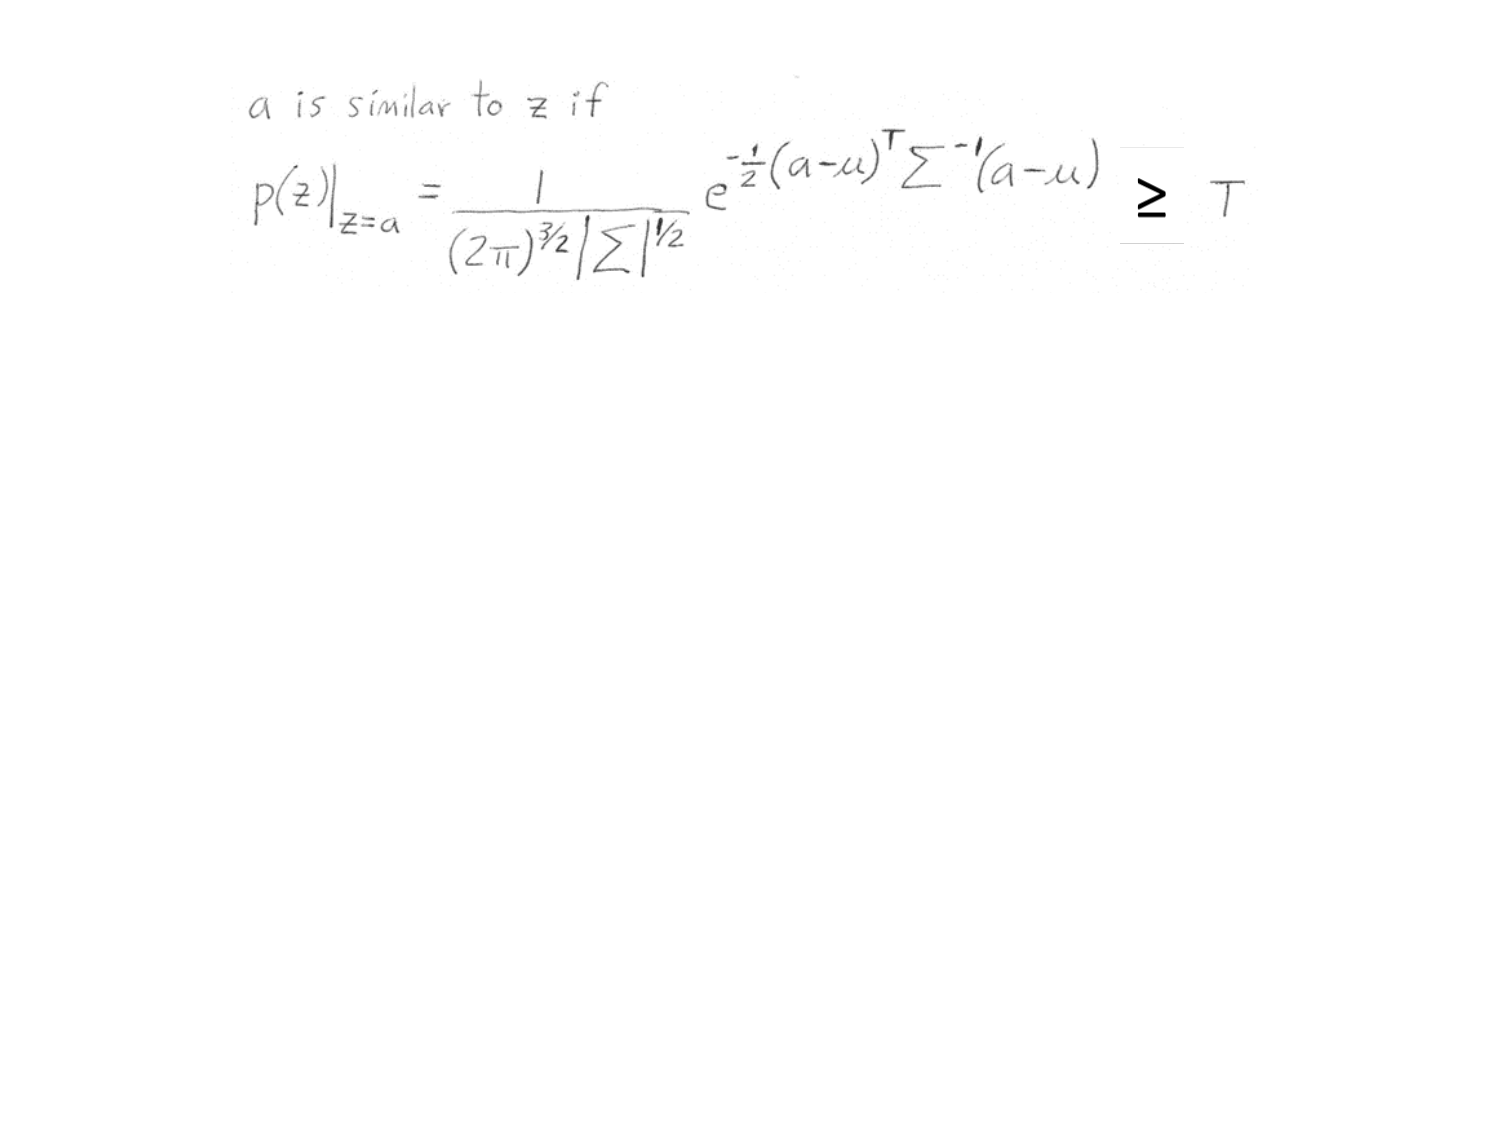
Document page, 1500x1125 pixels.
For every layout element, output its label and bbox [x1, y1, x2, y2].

picture [229, 59, 1271, 293]
